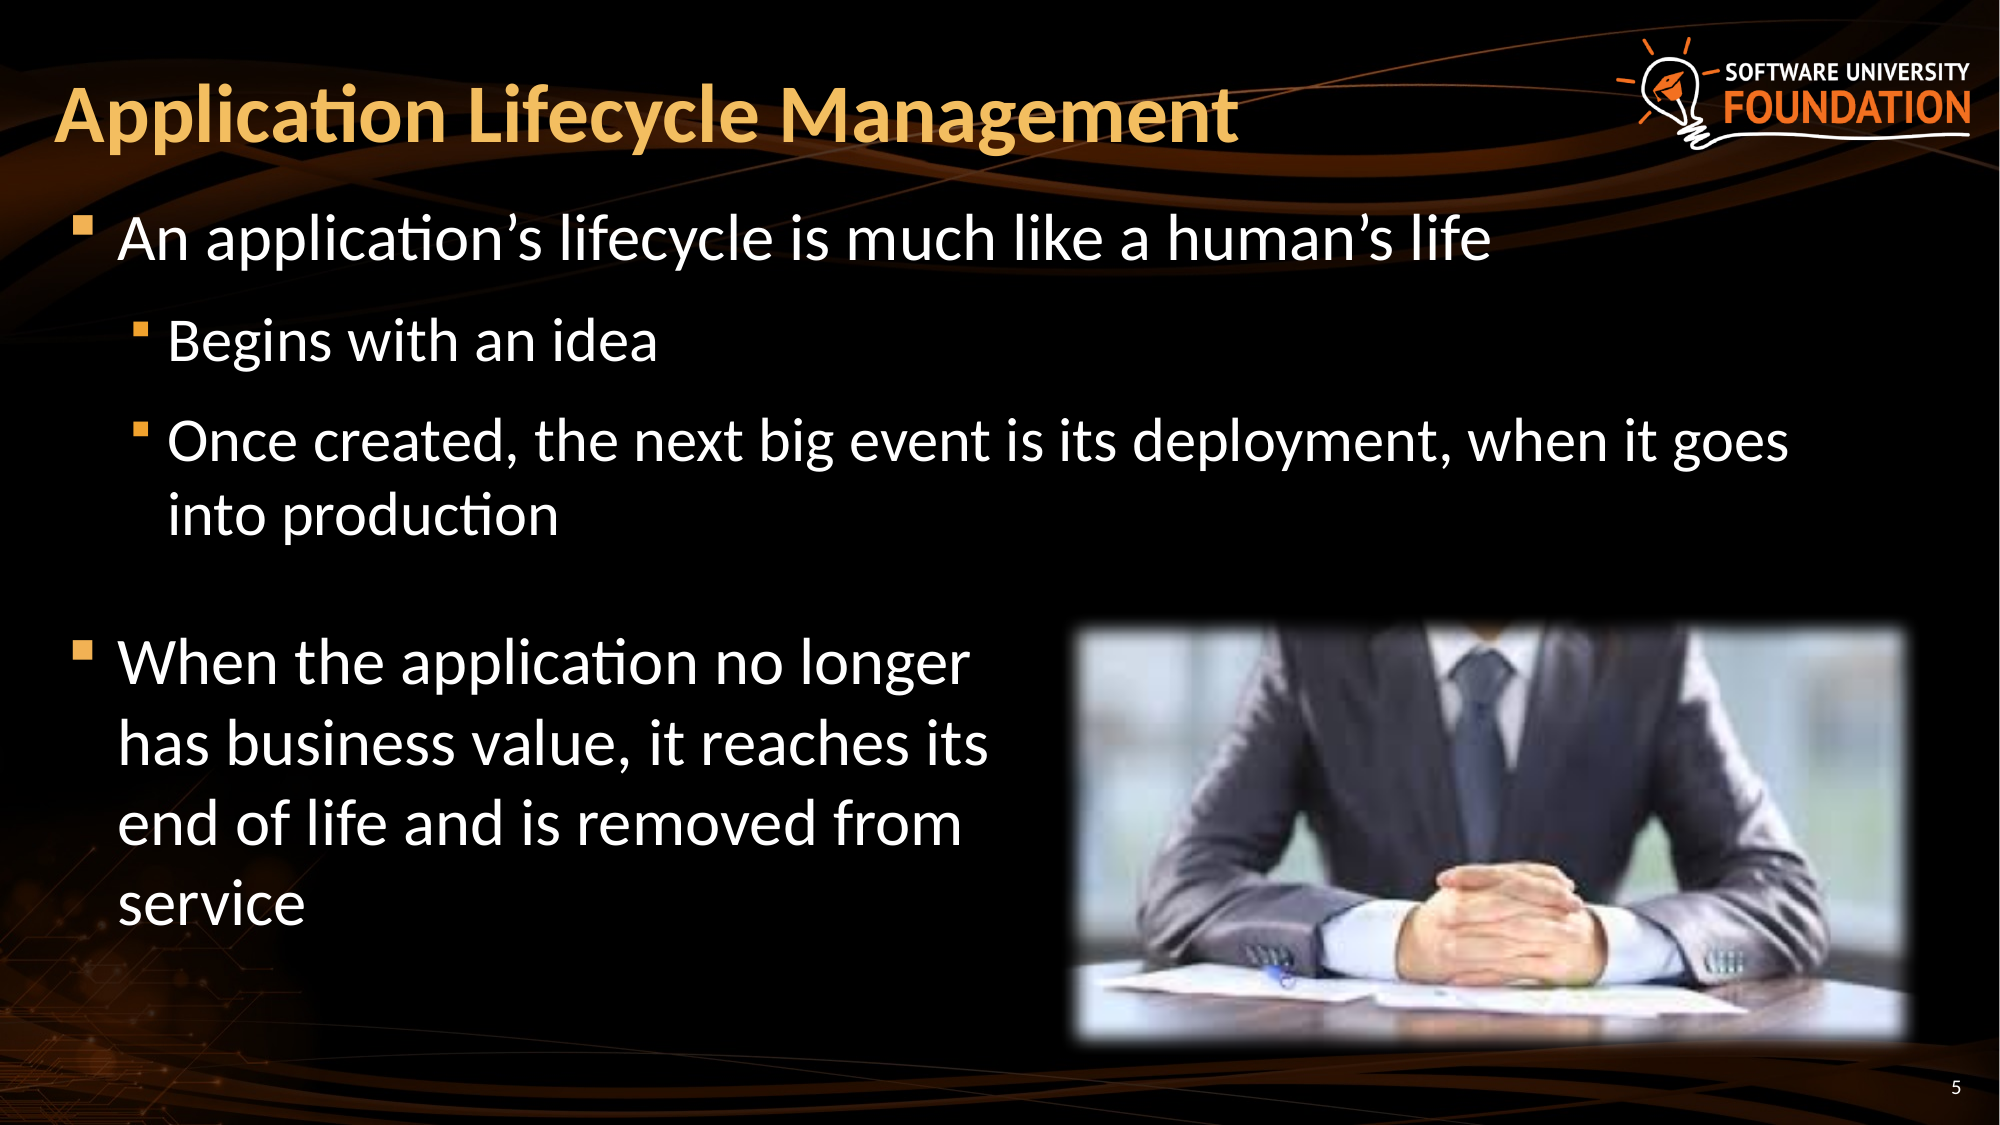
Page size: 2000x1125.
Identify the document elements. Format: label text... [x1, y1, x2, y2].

text_box Application Lifecycle Management [37, 24, 1609, 208]
picture [0, 0, 2000, 1125]
text_box When the application no longer has business value, it reaches its end of life and is removed from service [49, 612, 1025, 1125]
slide_number 5 [1897, 1070, 1968, 1103]
list An application’s lifecycle is much like a human’s life Begins with an idea Once created, the next big event is its deployment, when it goes into production [49, 187, 1900, 588]
